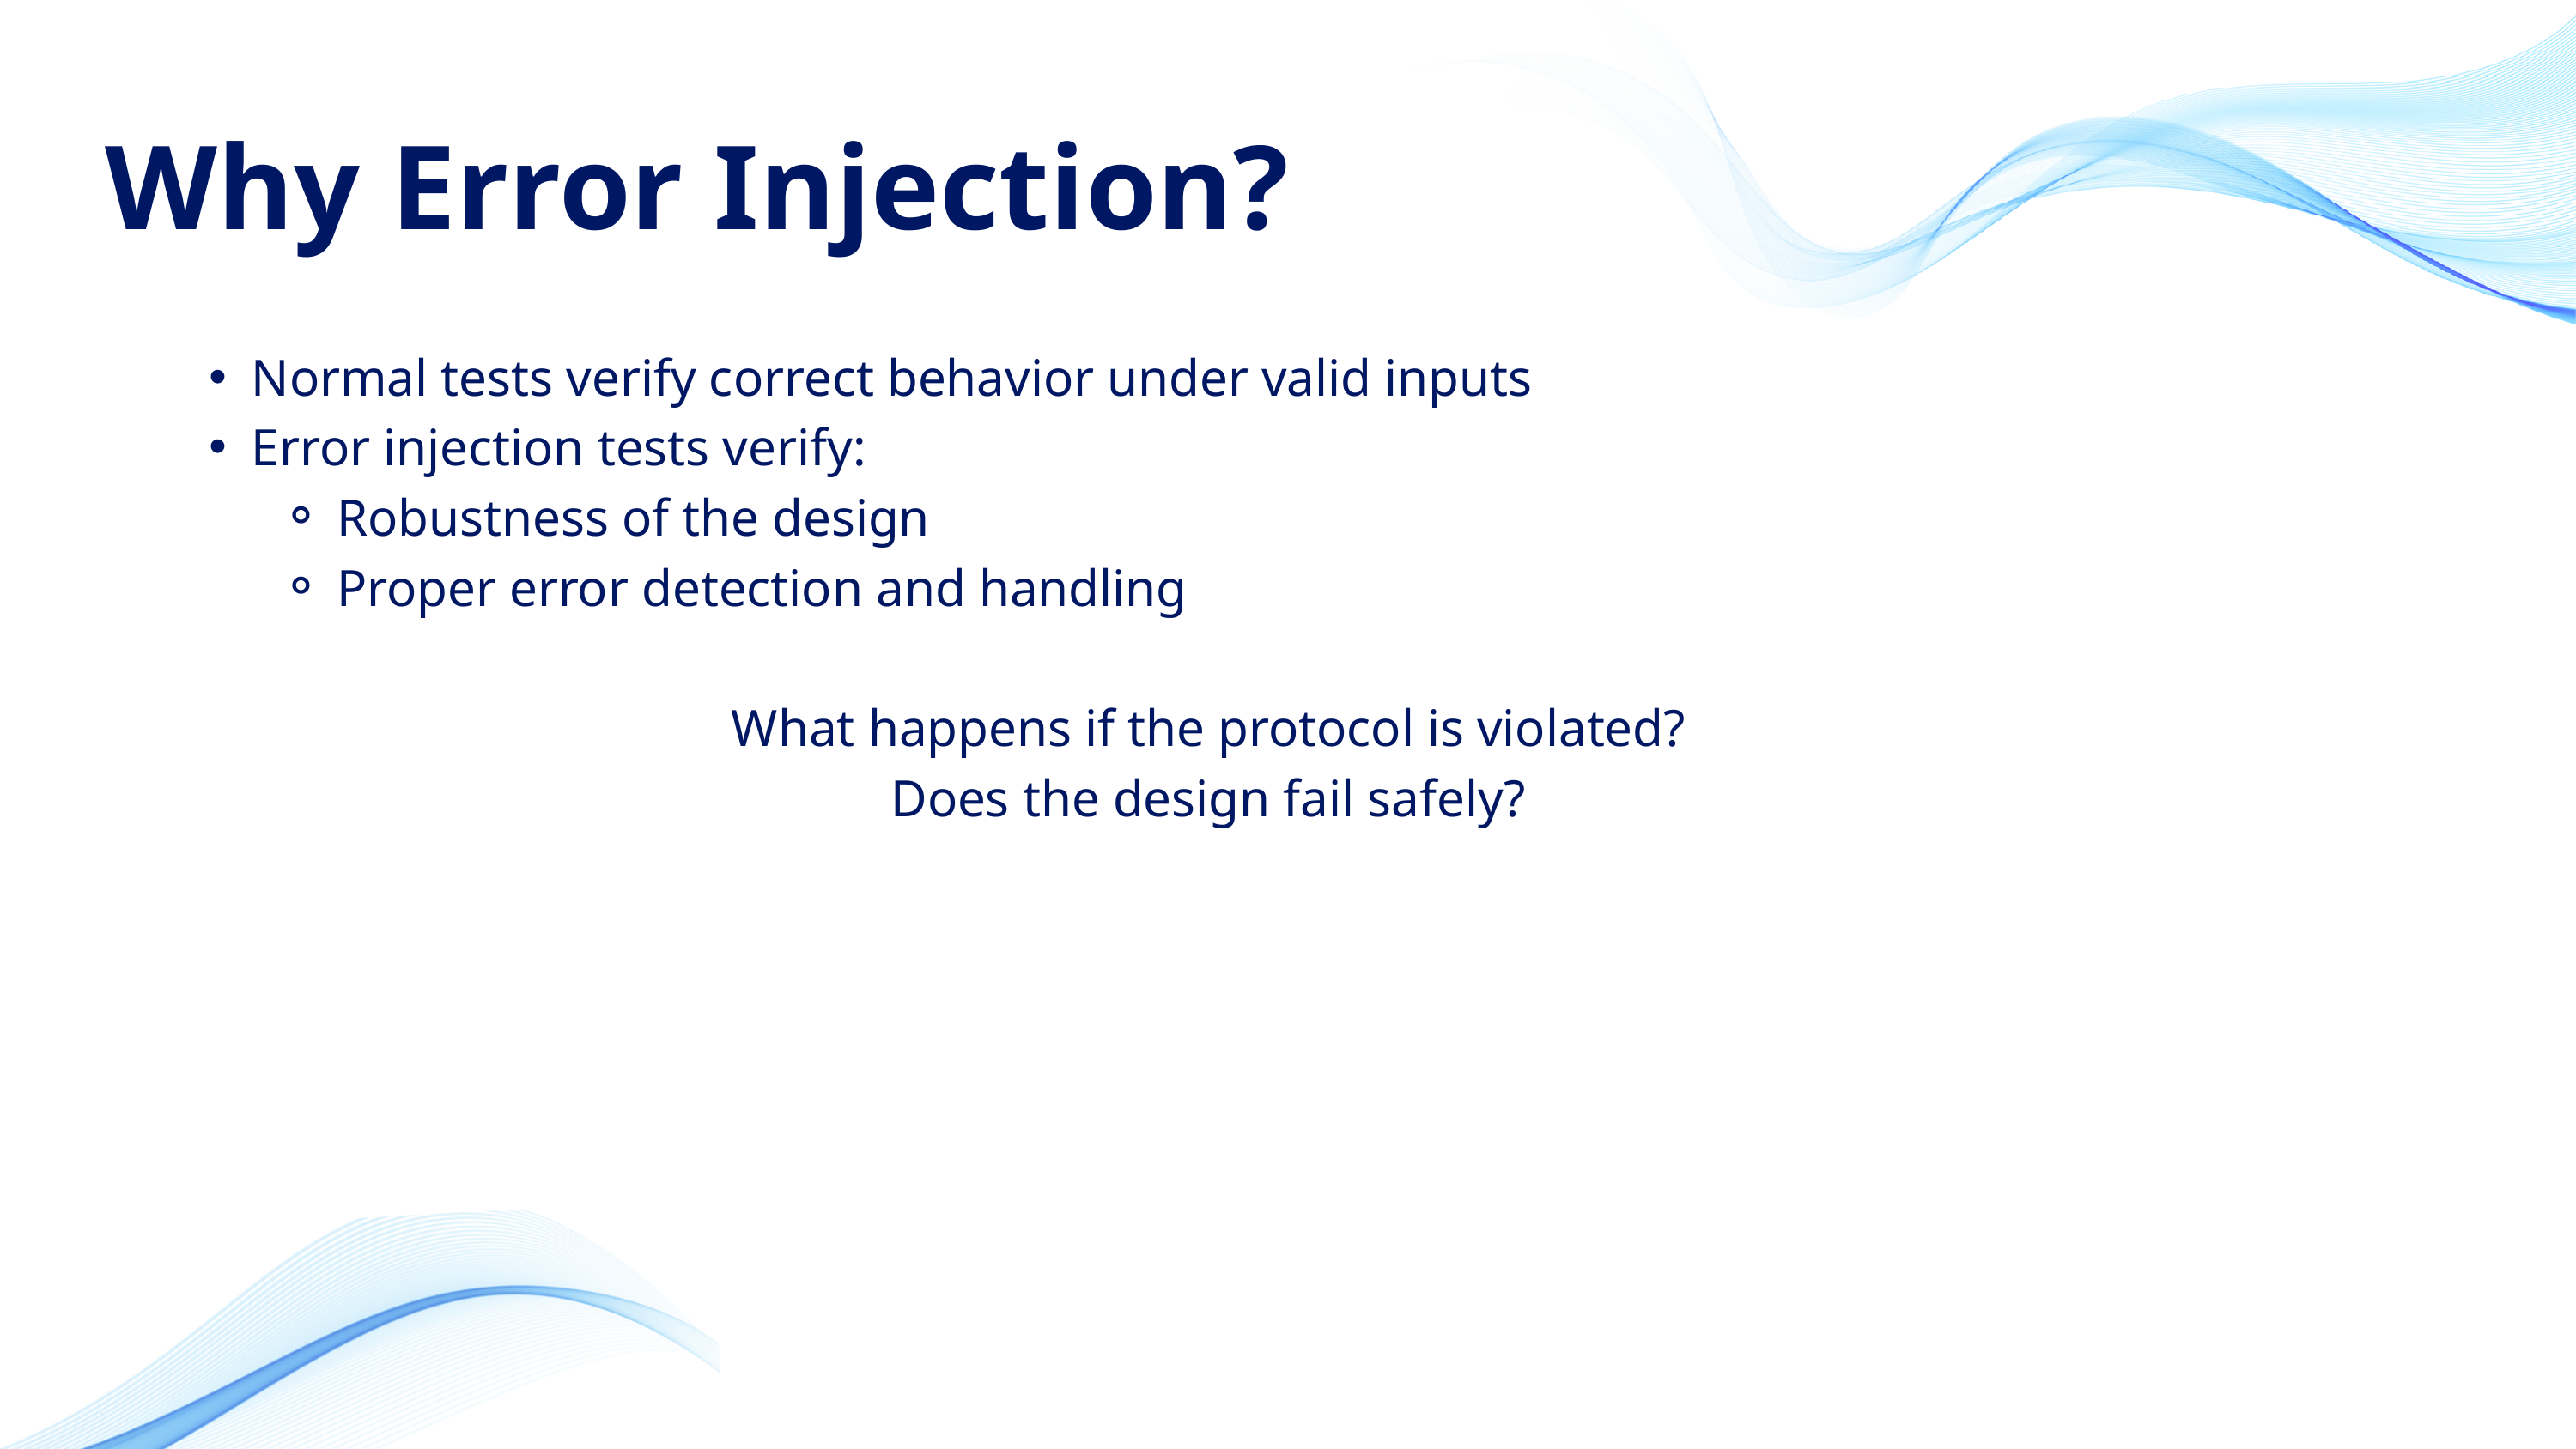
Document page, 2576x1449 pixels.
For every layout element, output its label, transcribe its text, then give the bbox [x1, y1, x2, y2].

text_box [0, 1198, 726, 1449]
text_box Why Error Injection? [105, 90, 1334, 253]
text_box Normal tests verify correct behavior under valid inputs Error injection tests verify: Robustness of the design Proper error detection and handling What happens if the protocol is violated? Does the design fail safely? [166, 336, 2251, 1037]
text_box [1400, 0, 2576, 324]
